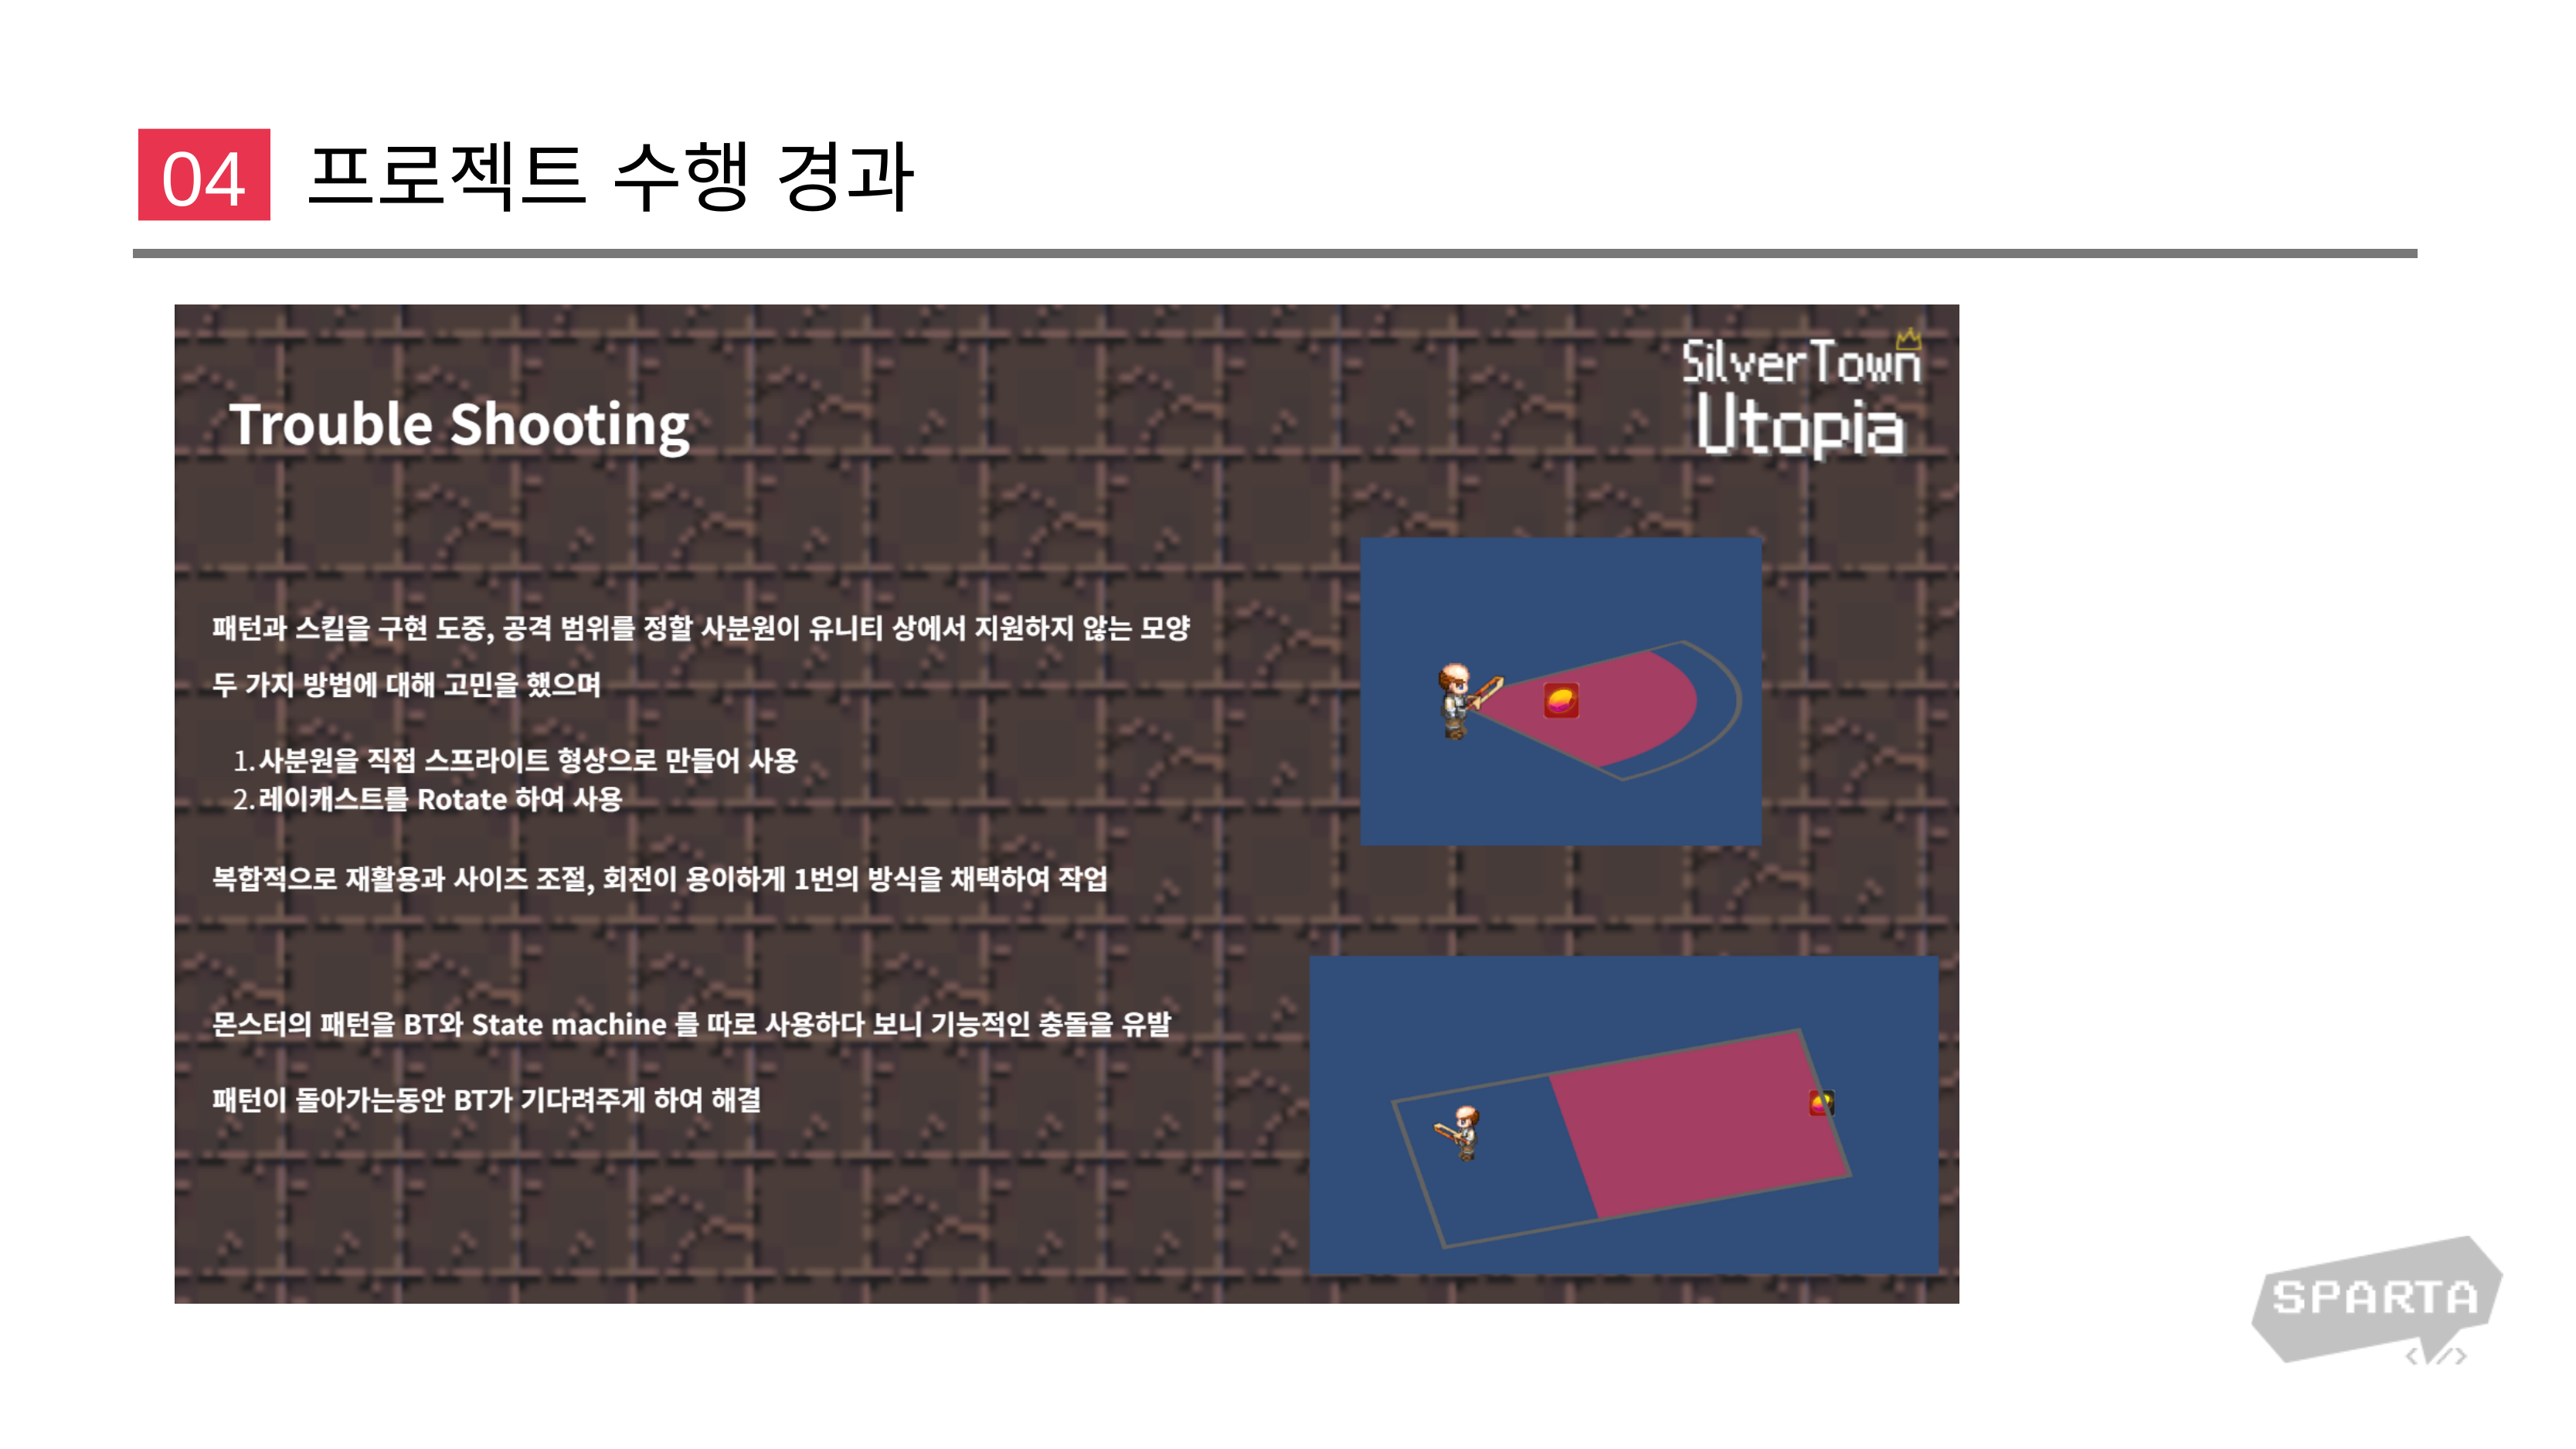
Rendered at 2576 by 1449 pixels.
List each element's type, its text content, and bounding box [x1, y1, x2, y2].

text_box 04 [125, 128, 284, 247]
picture [133, 249, 2418, 258]
picture [2251, 1236, 2503, 1366]
text_box 프로젝트 수행 경과 [305, 116, 1254, 234]
picture [174, 304, 1959, 1304]
